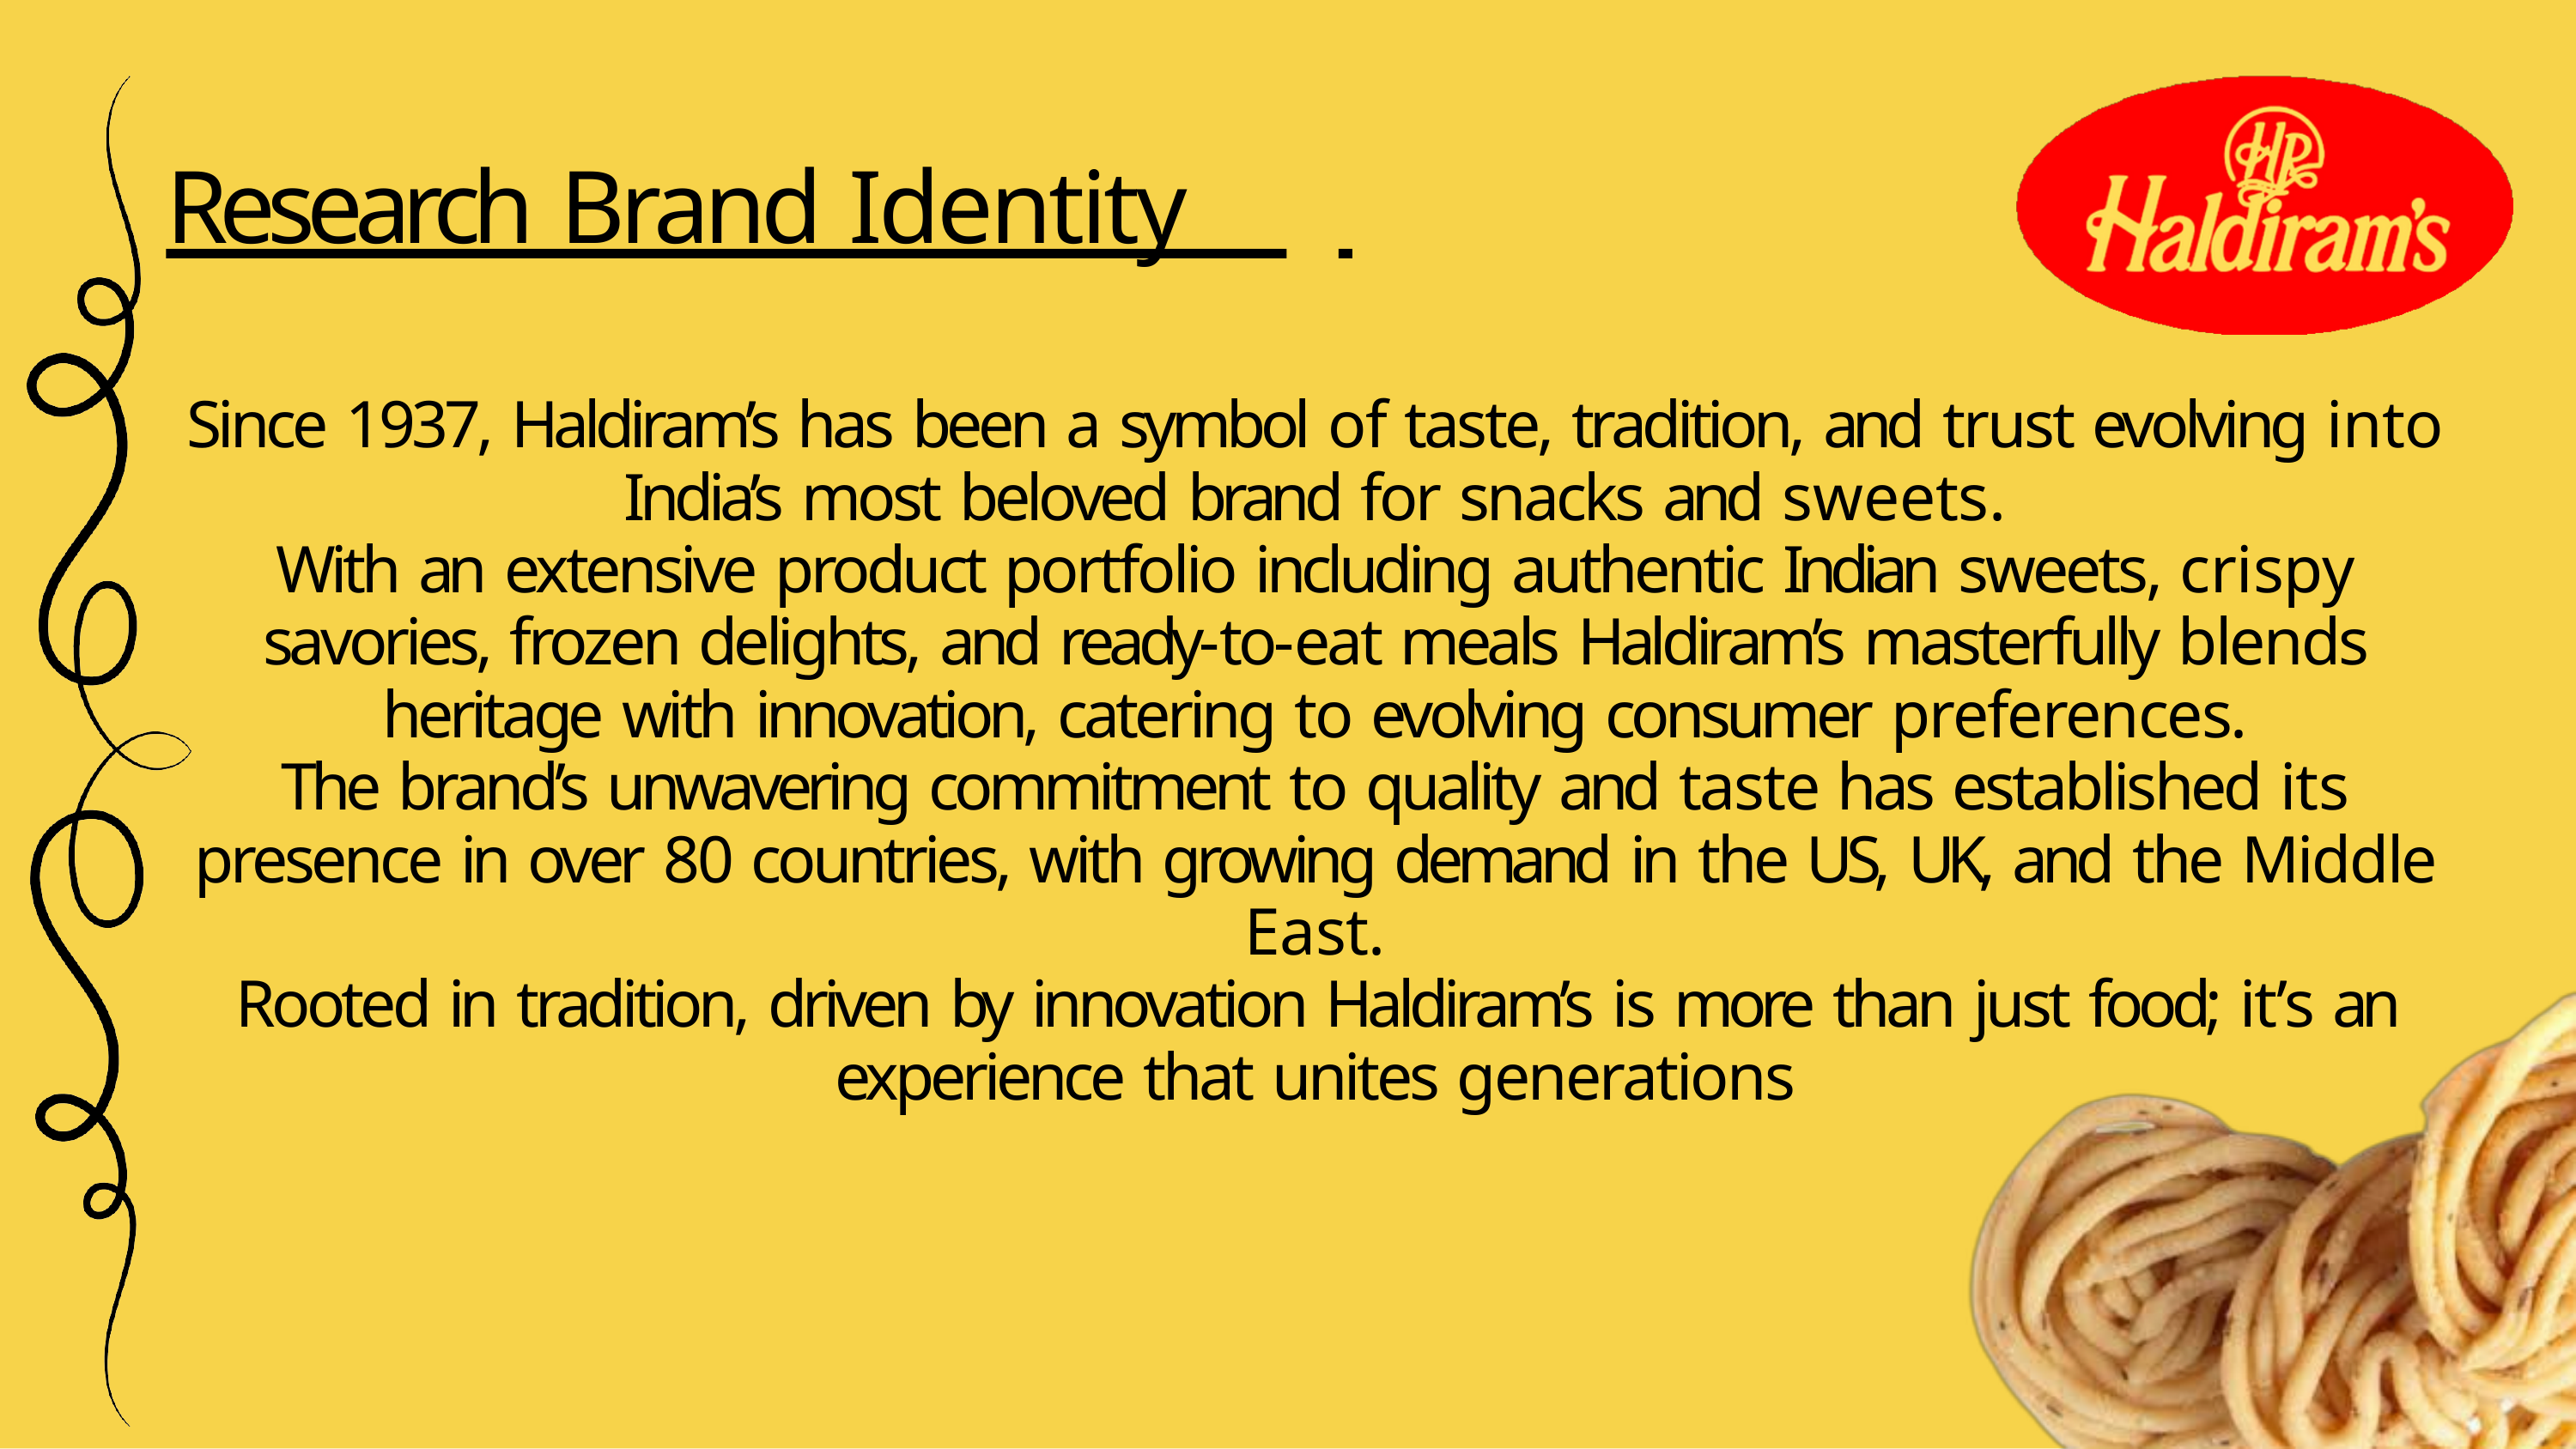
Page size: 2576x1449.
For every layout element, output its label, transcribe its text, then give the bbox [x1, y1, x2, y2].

picture [2014, 74, 2513, 335]
picture [27, 76, 191, 1427]
title Research Brand Identity [197, 141, 1896, 385]
picture [1955, 955, 2576, 1449]
text_box Since 1937, Haldiram’s has been a symbol of taste, tradition, and trust evolving into India’s most beloved brand for snacks and sweets. With an extensive product portfolio including authentic Indian sweets, crispy savories, frozen delights, and ready-to-eat meals Haldiram’s masterfully blends heritage with innovation, catering to evolving consumer preferences. The brand’s unwavering commitment to quality and taste has established its presence in over 80 countries, with growing demand in the US, UK, and the Middle East. Rooted in tradition, driven by innovation Haldiram’s is more than just food; it’s an experience that unites generations [197, 379, 2475, 1113]
